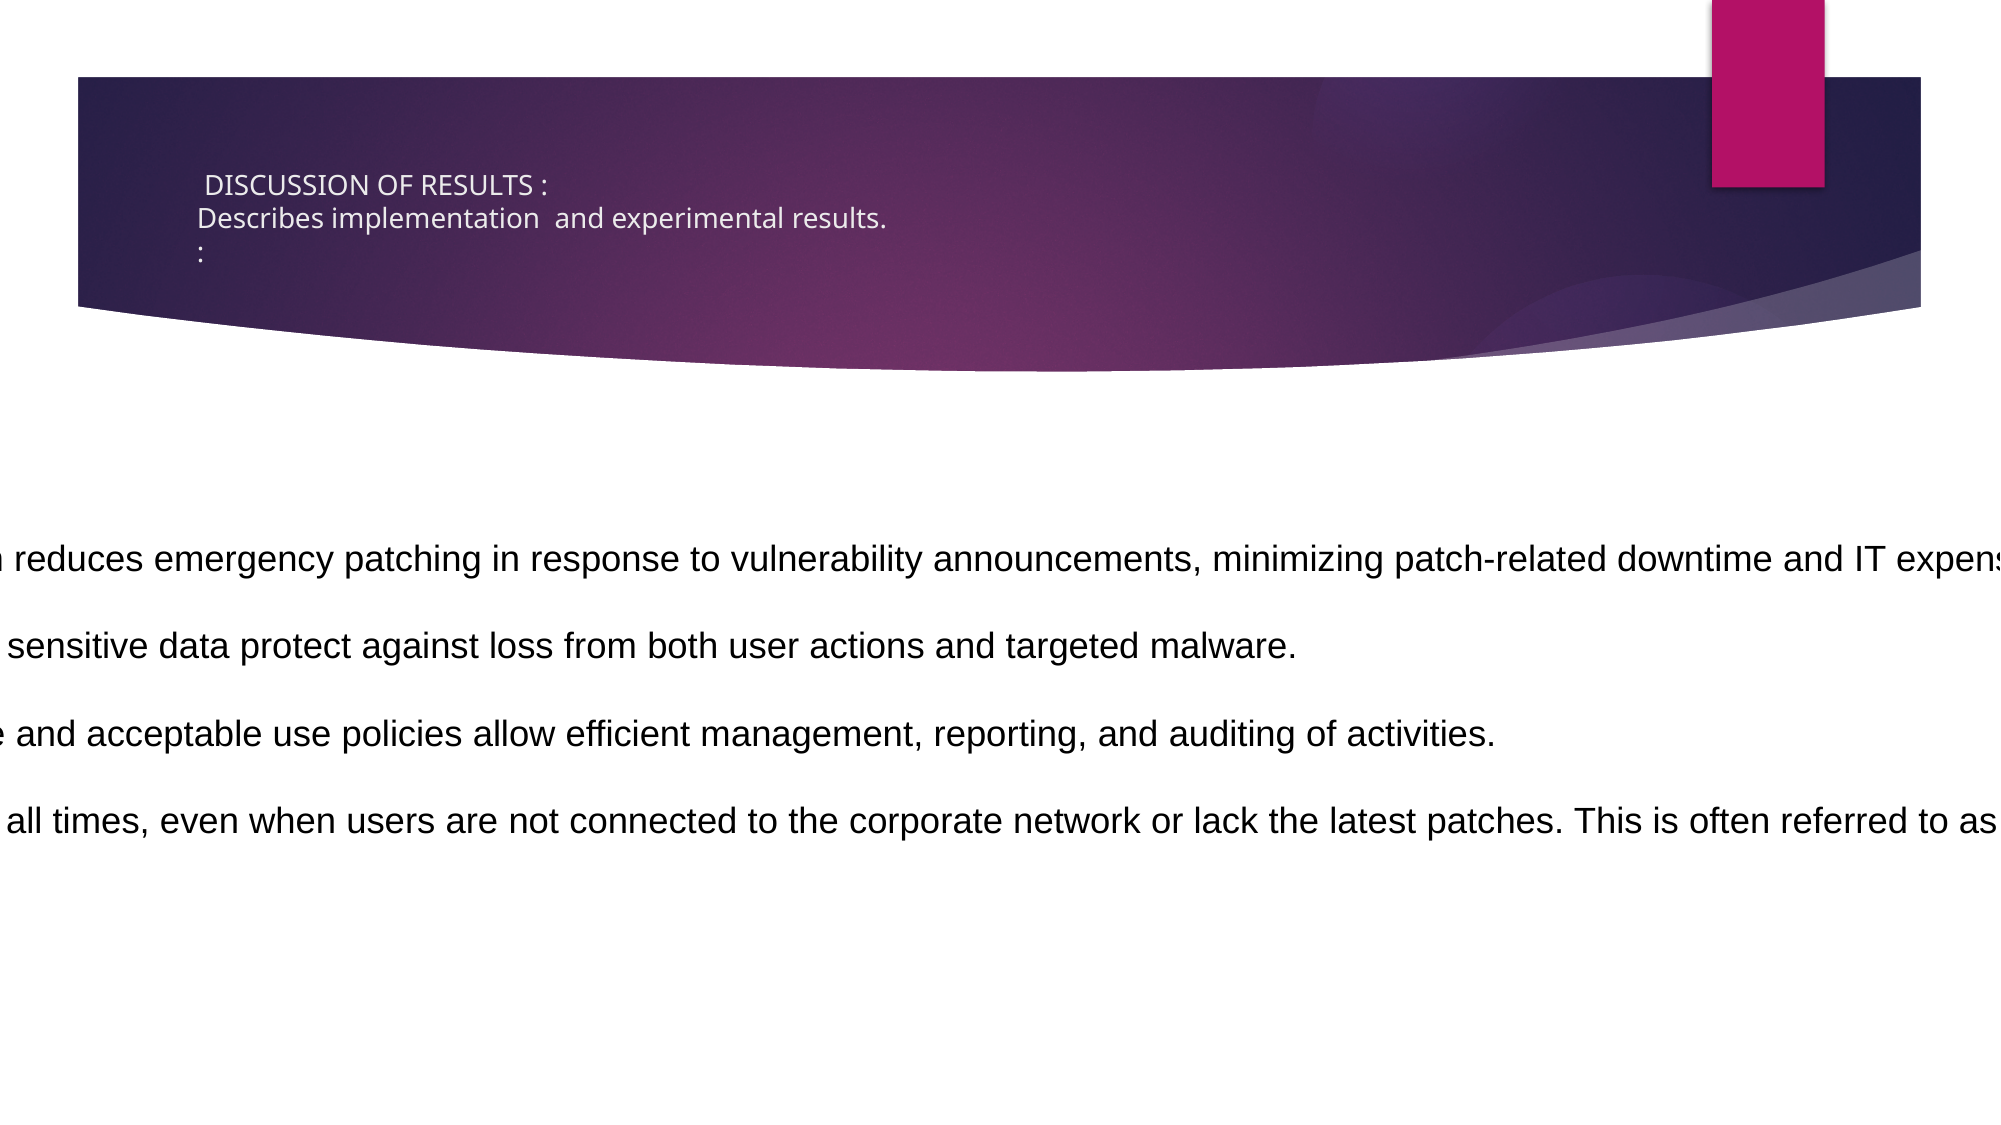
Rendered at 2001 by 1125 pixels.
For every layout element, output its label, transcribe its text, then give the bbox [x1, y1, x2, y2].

text_box Zero-update protection reduces emergency patching in response to vulnerability announcements, minimizing patch-related downtime and IT expenses. Visibility and control of sensitive data protect against loss from both user actions and targeted malware. Predefined compliance and acceptable use policies allow efficient management, reporting, and auditing of activities. System is protected at all times, even when users are not connected to the corporate network or lack the latest patches. This is often referred to as “always vigilant” security [0, 483, 2000, 848]
title DISCUSSION OF RESULTS : Describes implementation and experimental results. : [188, 159, 1628, 277]
picture [79, 78, 1920, 371]
